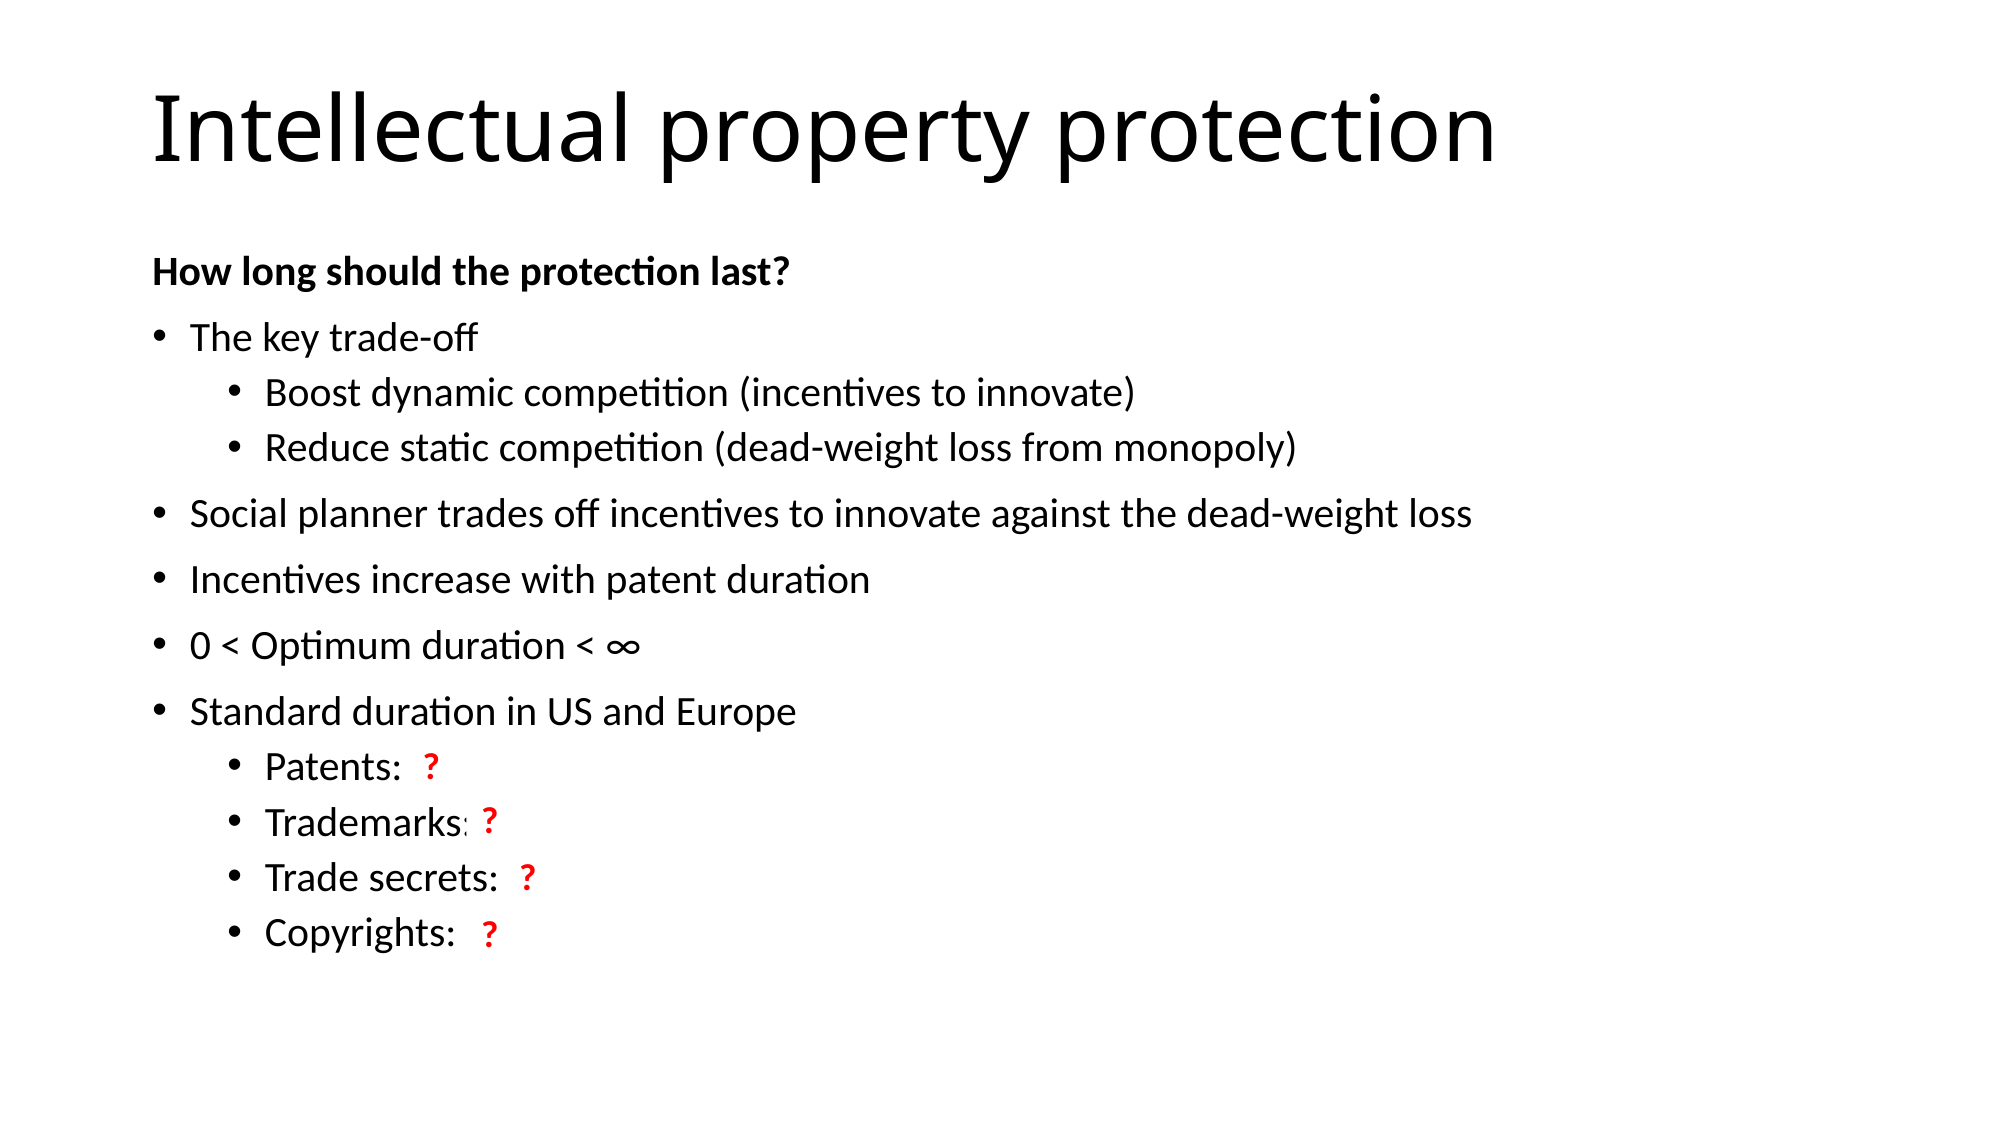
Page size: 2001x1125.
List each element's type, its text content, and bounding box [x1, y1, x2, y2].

text_box Intellectual property protection [137, 23, 1863, 241]
text_box ? [466, 902, 1232, 963]
text_box ? [504, 845, 1270, 906]
list How long should the protection last? The key trade-off Boost dynamic competition (incentives to innovate) Reduce static competition (dead-weight loss from monopoly) Social planner trades off incentives to innovate against the dead-weight loss Incentives increase with patent duration 0 < Optimum duration < ∞ Standard duration in US and Europe Patents: 20 years Trademarks: indefinite (must be renewed every 10 years) Trade secrets: indefinite Copyrights: life of author + 70 years [137, 241, 1925, 1101]
text_box ? [466, 788, 1232, 848]
text_box ? [407, 734, 703, 795]
